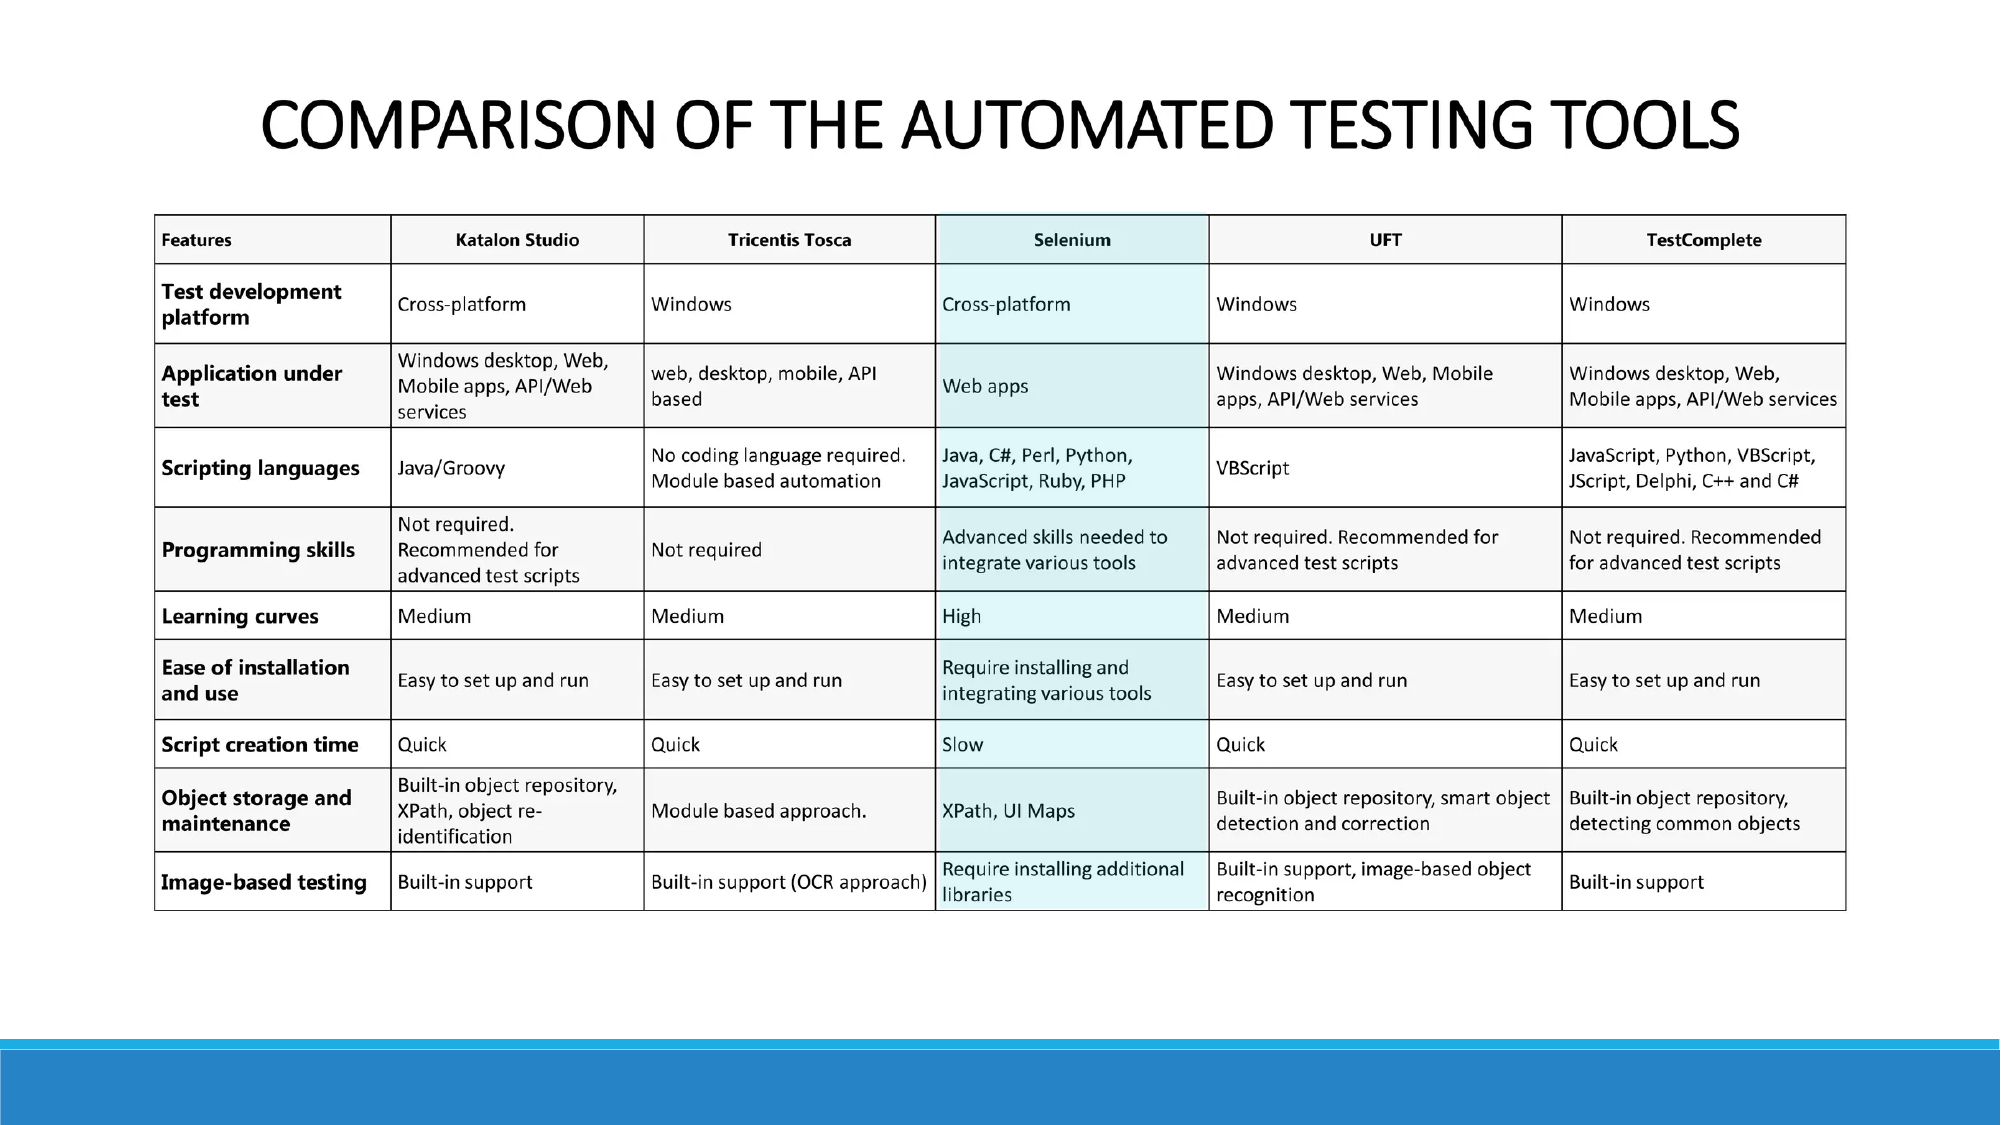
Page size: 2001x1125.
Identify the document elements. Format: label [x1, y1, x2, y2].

picture [143, 39, 1857, 1004]
